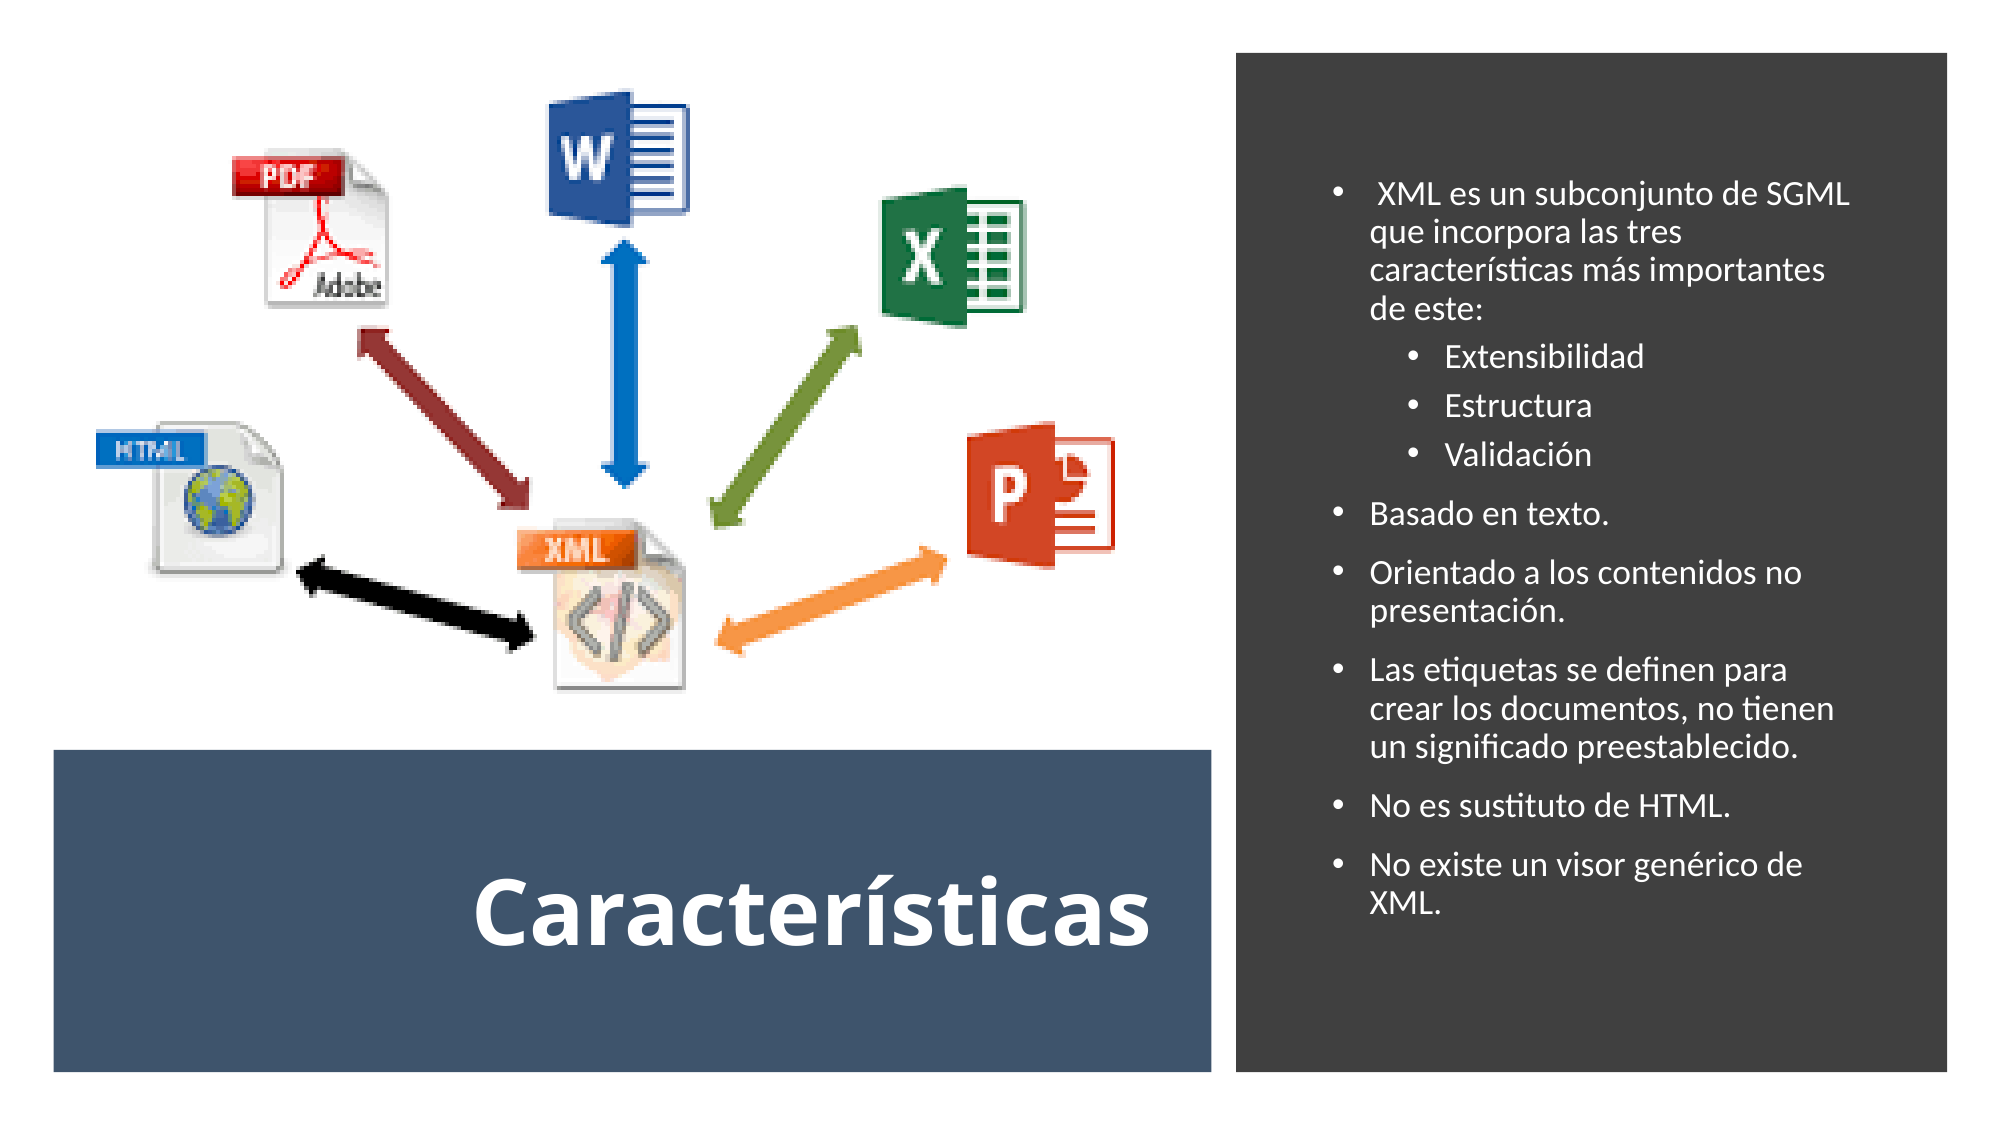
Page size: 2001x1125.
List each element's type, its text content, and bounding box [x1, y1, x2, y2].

text_box XML es un subconjunto de SGML que incorpora las tres características más importantes de este: Extensibilidad Estructura Validación Basado en texto. Orientado a los contenidos no presentación. Las etiquetas se definen para crear los documentos, no tienen un significado preestablecido. No es sustituto de HTML. No existe un visor genérico de XML. [1317, 150, 1879, 947]
text_box Características [85, 781, 1168, 1049]
text_box [1235, 52, 1948, 1073]
picture [53, 52, 1212, 727]
text_box [53, 749, 1212, 1073]
